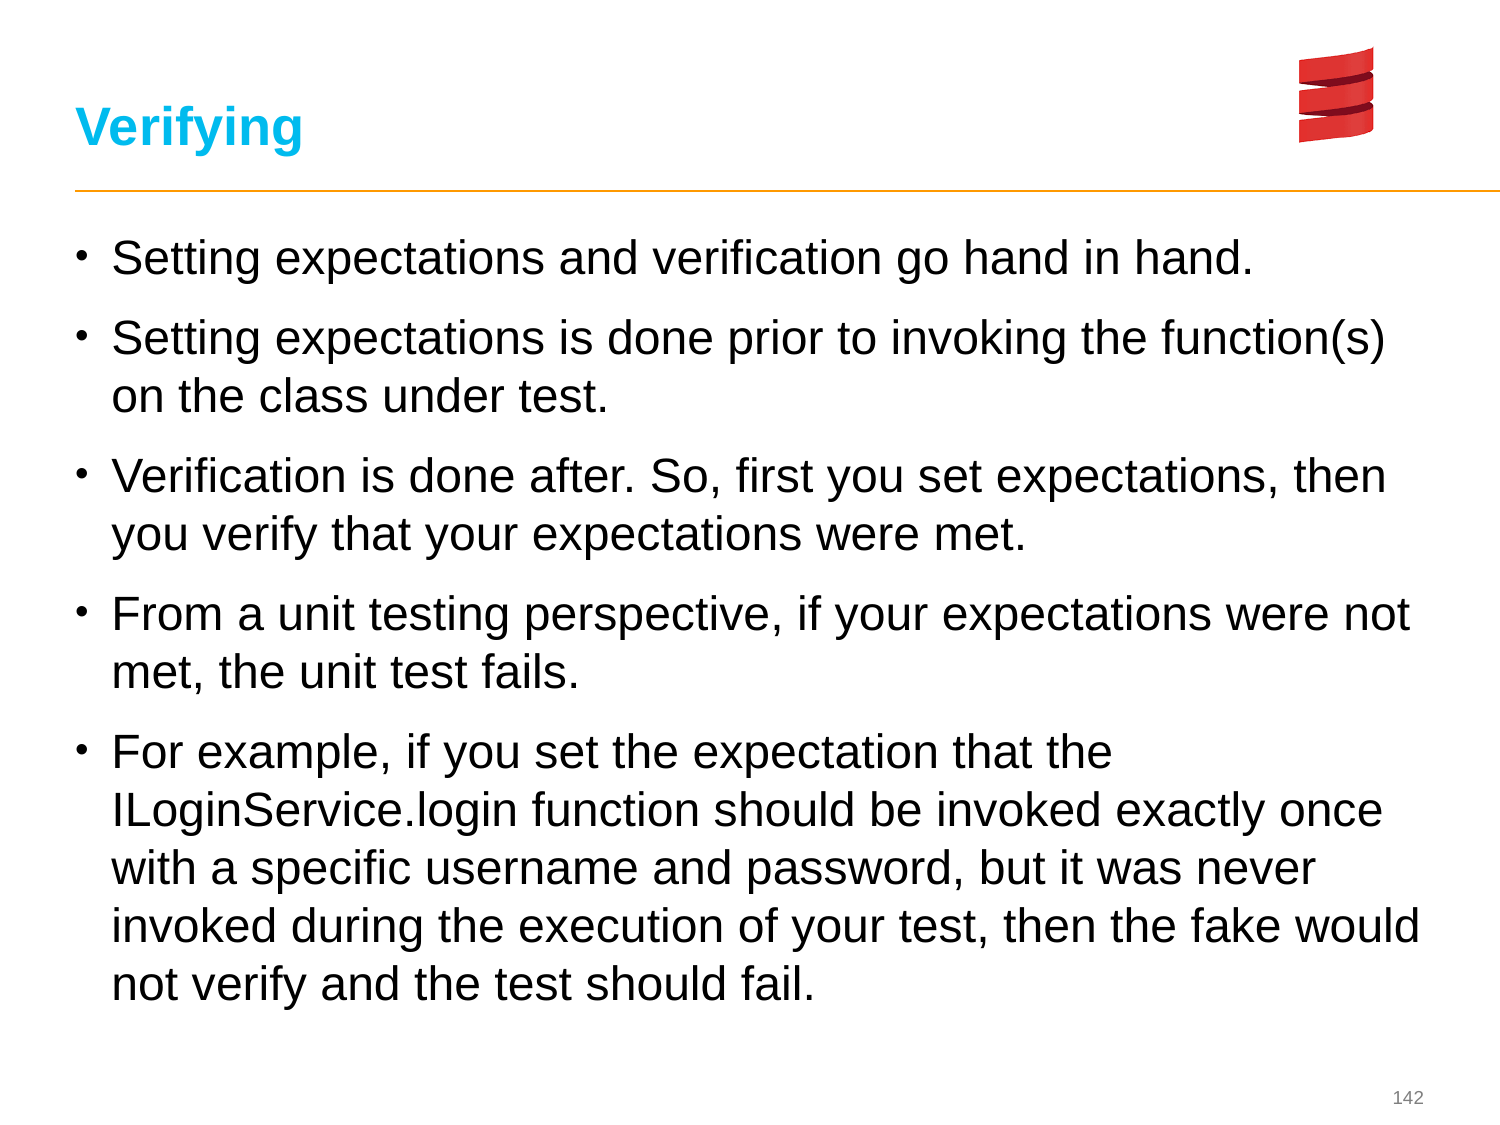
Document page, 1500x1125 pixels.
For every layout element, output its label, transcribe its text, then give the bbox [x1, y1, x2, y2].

list Setting expectations and verification go hand in hand. Setting expectations is done prior to invoking the function(s) on the class under test. Verification is done after. So, first you set expectations, then you verify that your expectations were met. From a unit testing perspective, if your expectations were not met, the unit test fails. For example, if you set the expectation that the ILoginService.login function should be invoked exactly once with a specific username and password, but it was never invoked during the execution of your test, then the fake would not verify and the test should fail. [75, 226, 1425, 1018]
title Verifying [75, 27, 1422, 157]
